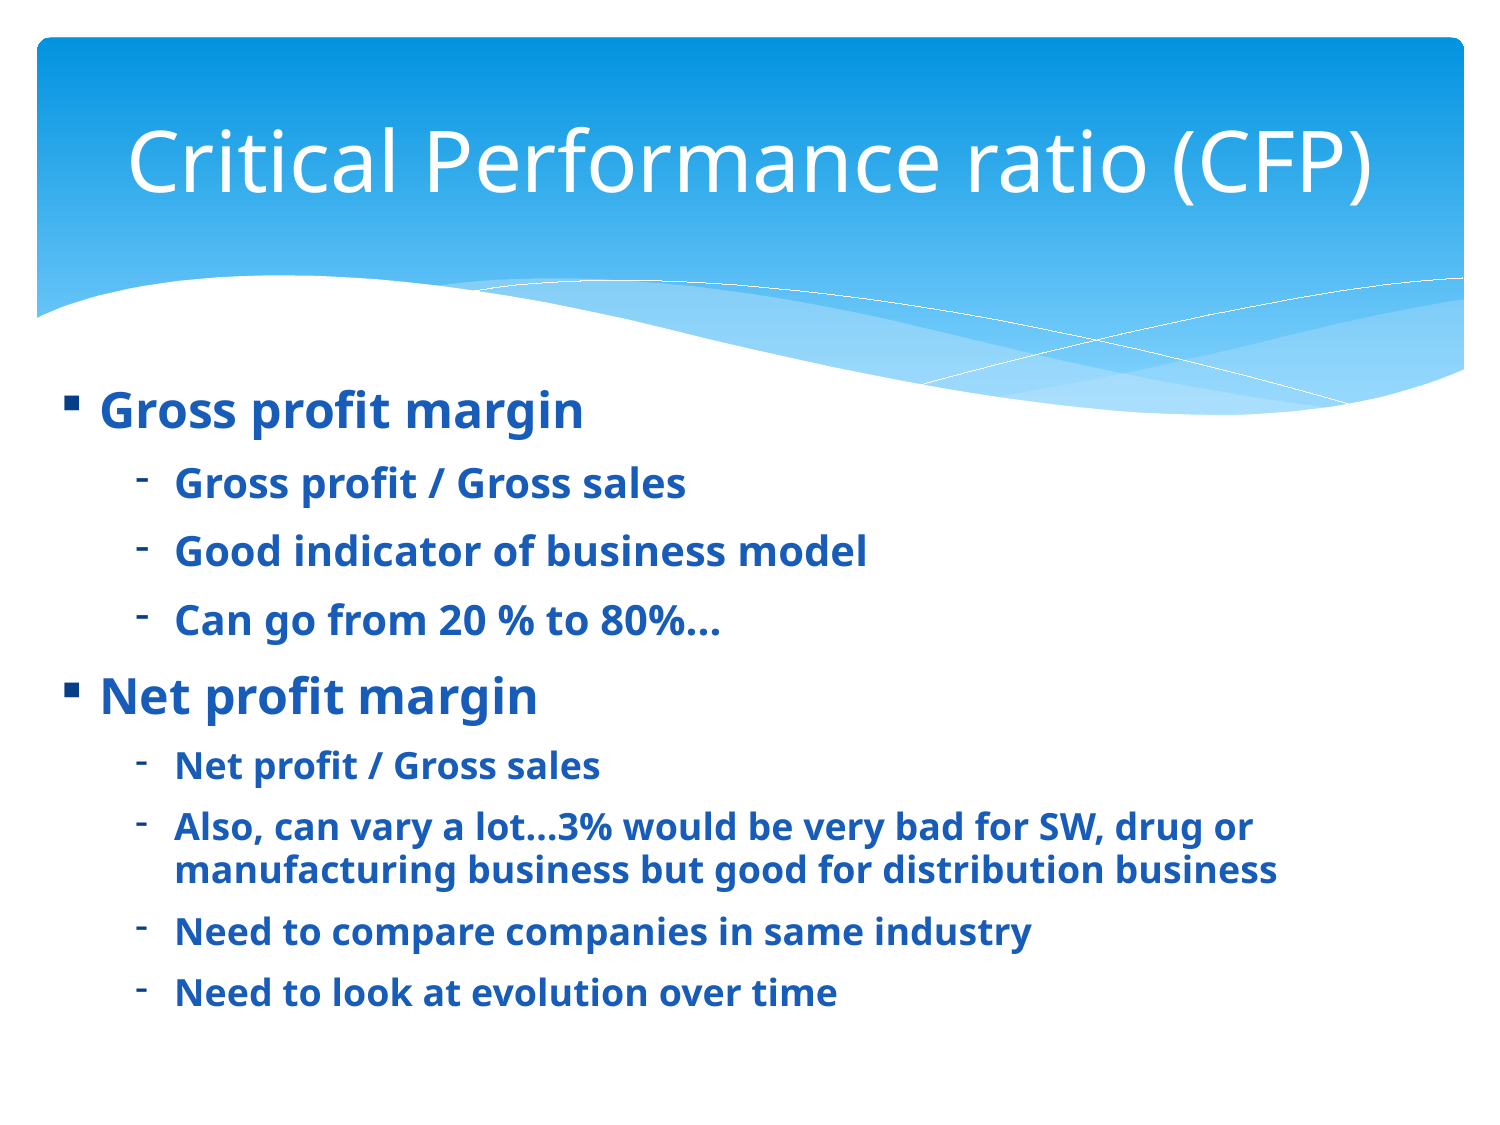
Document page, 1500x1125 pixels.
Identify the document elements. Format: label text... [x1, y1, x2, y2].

title Critical Performance ratio (CFP) [75, 55, 1425, 208]
text_box Gross profit margin Gross profit / Gross sales Good indicator of business model Can go from 20 % to 80%... Net profit margin Net profit / Gross sales Also, can vary a lot…3% would be very bad for SW, drug or manufacturing business but good for distribution business Need to compare companies in same industry Need to look at evolution over time [46, 208, 1488, 880]
